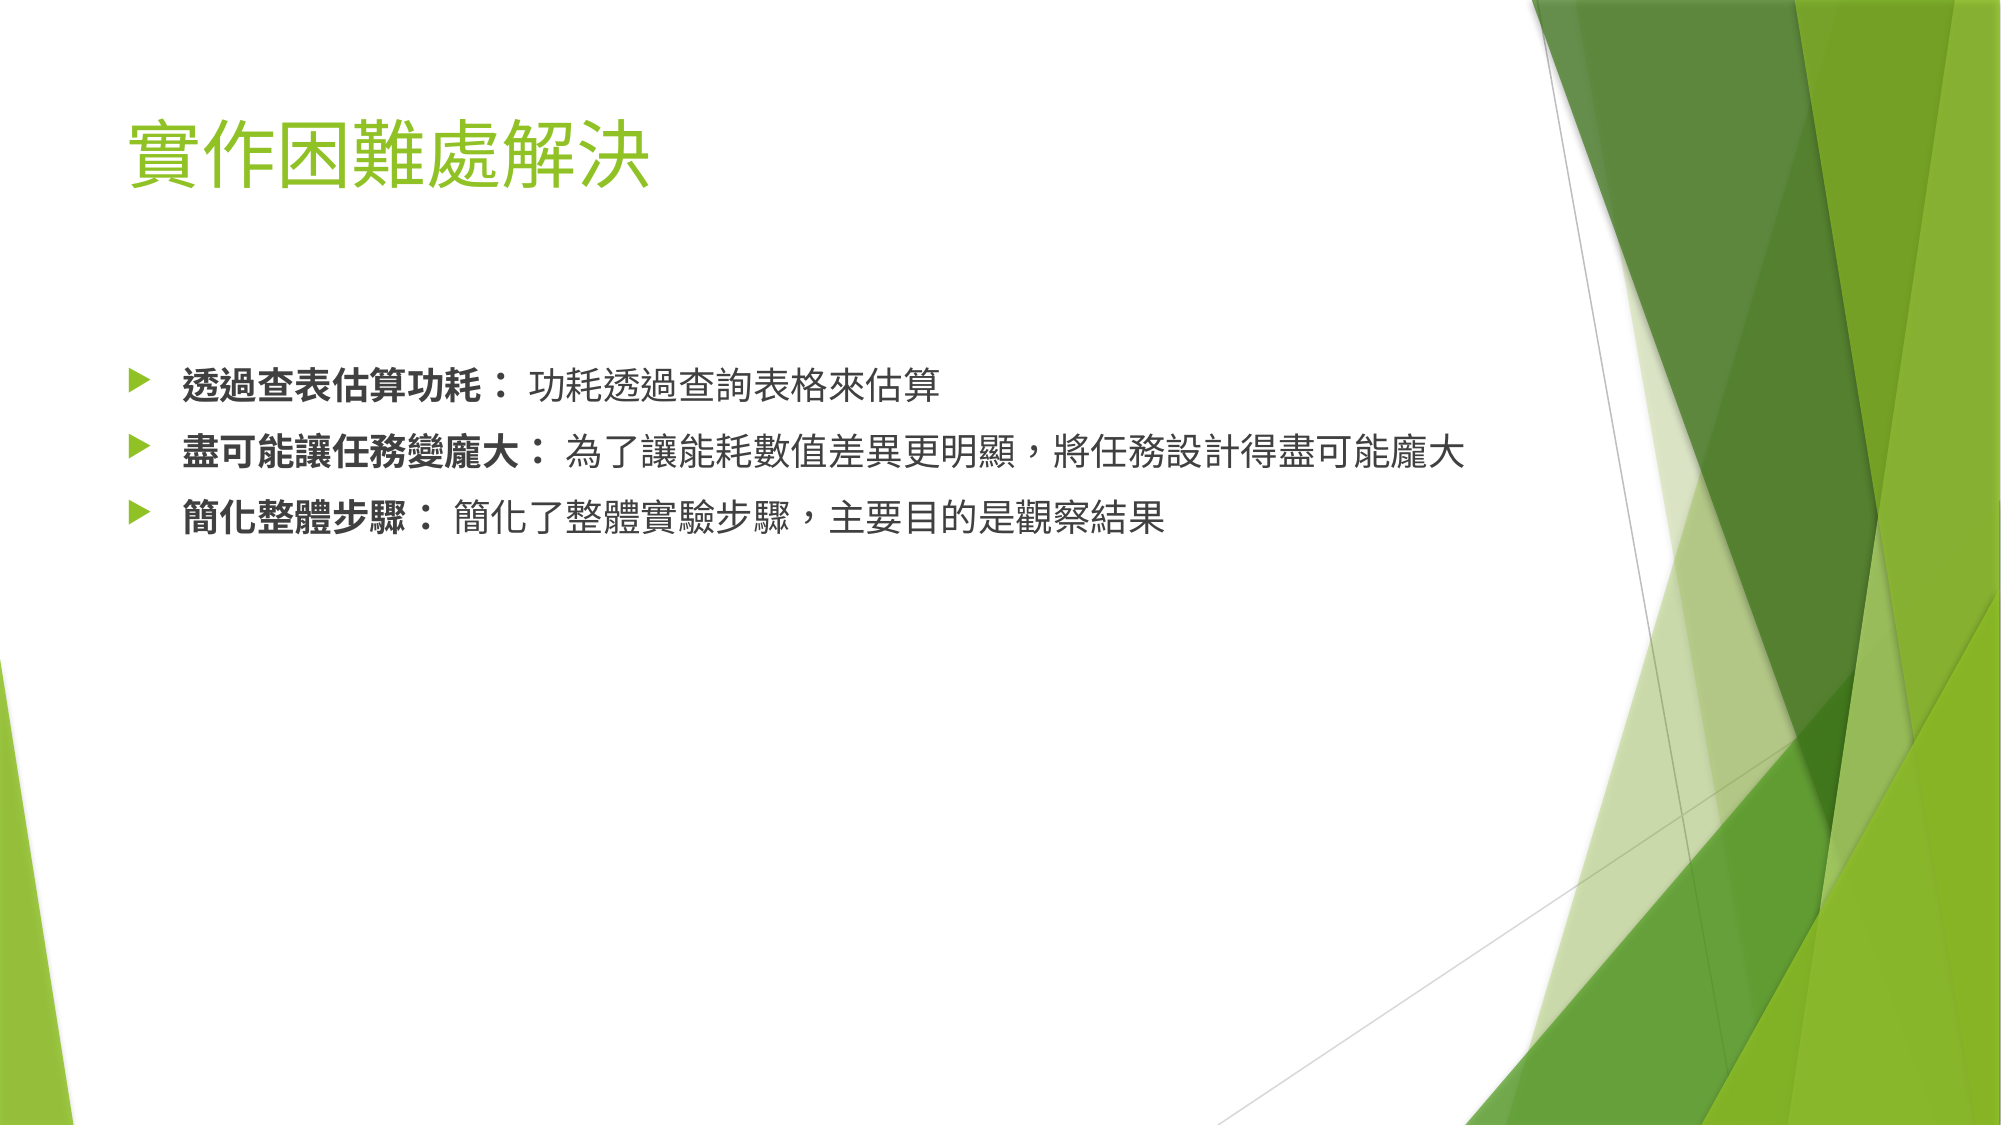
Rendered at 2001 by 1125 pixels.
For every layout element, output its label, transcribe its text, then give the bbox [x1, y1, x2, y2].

title 實作困難處解決 [111, 99, 1522, 317]
list 透過查表估算功耗： 功耗透過查詢表格來估算 盡可能讓任務變龐大： 為了讓能耗數值差異更明顯，將任務設計得盡可能龐大 簡化整體步驟： 簡化了整體實驗步驟，主要目的是觀察結果 [111, 354, 1522, 992]
